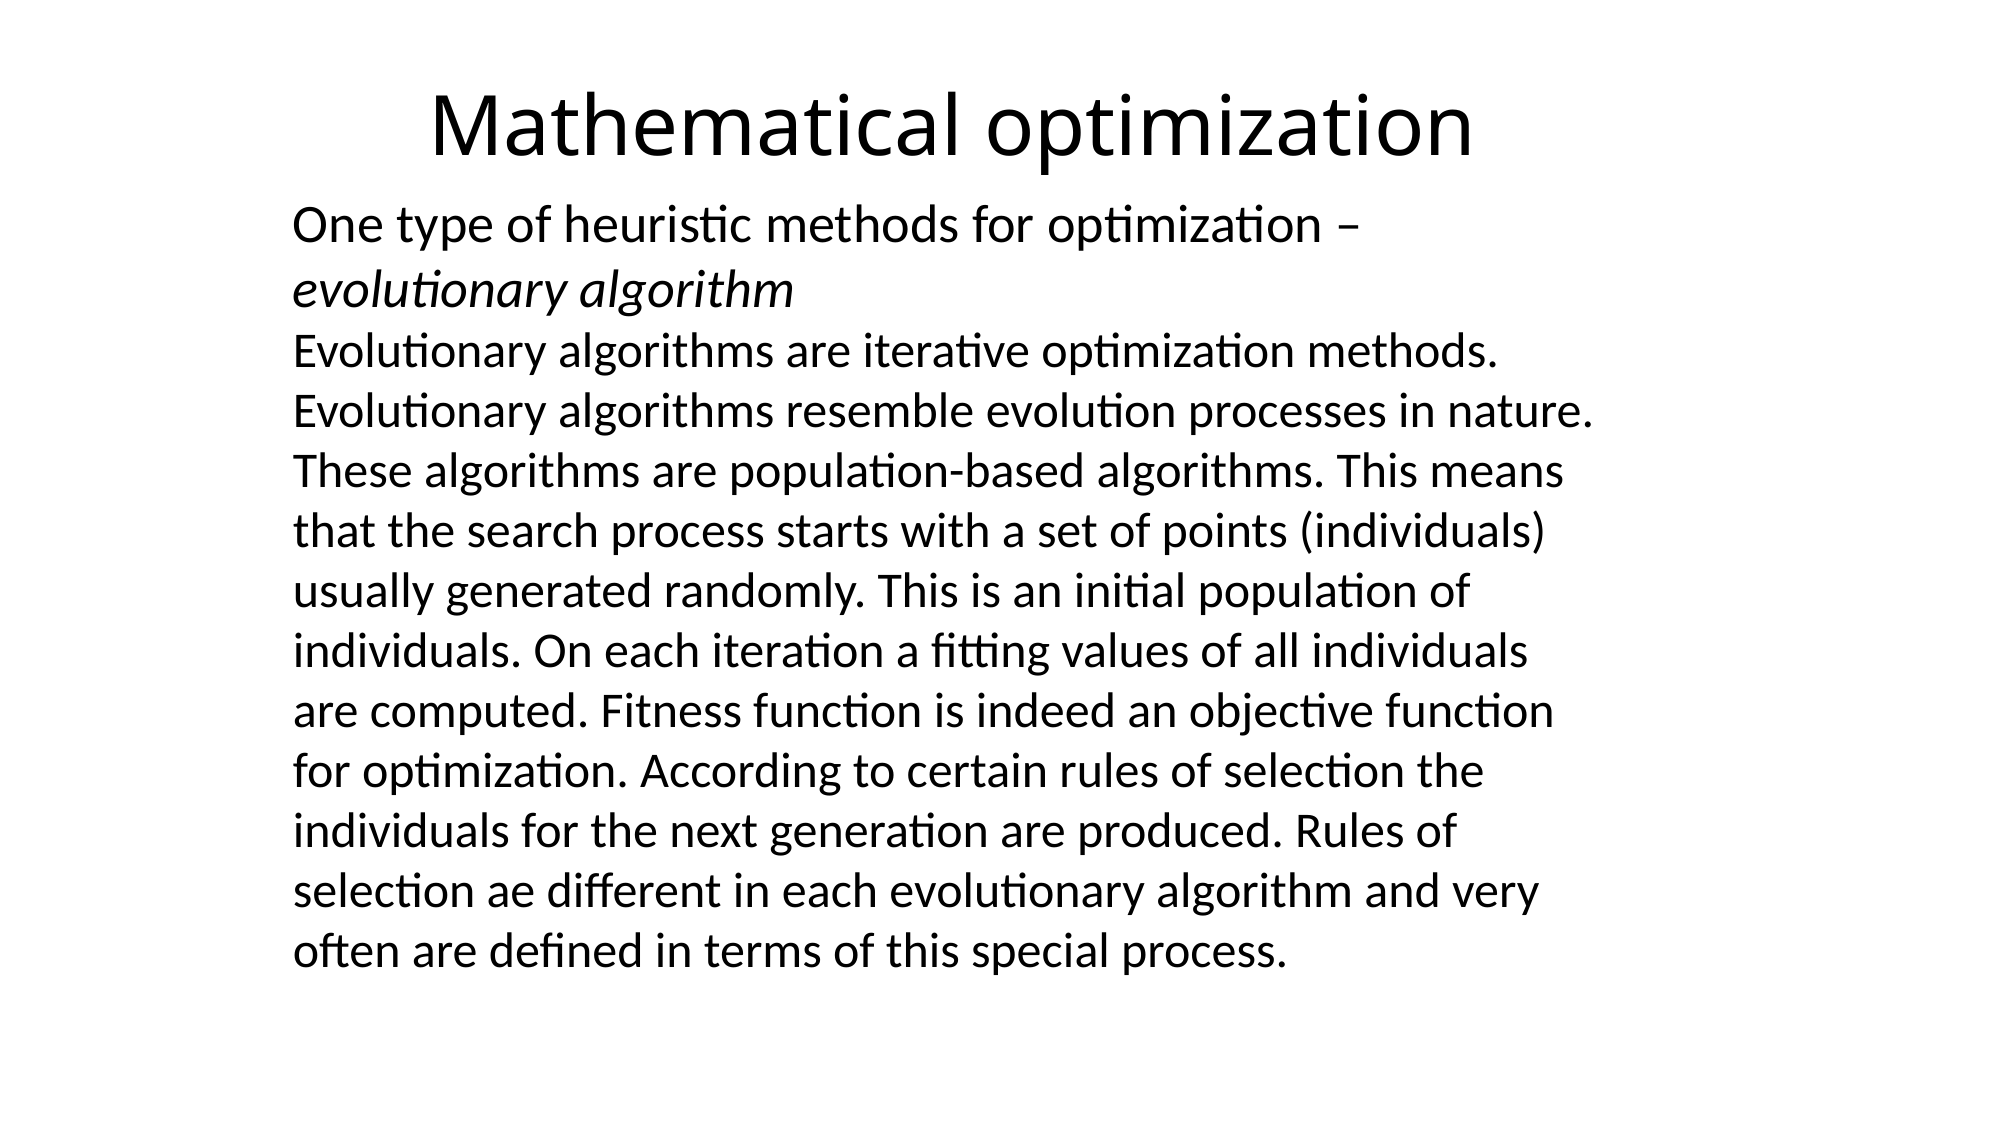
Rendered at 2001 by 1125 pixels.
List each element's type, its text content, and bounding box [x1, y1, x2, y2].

text_box Mathematical optimization [413, 64, 1492, 180]
text_box One type of heuristic methods for optimization – evolutionary algorithm Evolutionary algorithms are iterative optimization methods. Evolutionary algorithms resemble evolution processes in nature. These algorithms are population-based algorithms. This means that the search process starts with a set of points (individuals) usually generated randomly. This is an initial population of individuals. On each iteration a fitting values of all individuals are computed. Fitness function is indeed an objective function for optimization. According to certain rules of selection the individuals for the next generation are produced. Rules of selection ae different in each evolutionary algorithm and very often are defined in terms of this special process. [278, 180, 1611, 1125]
